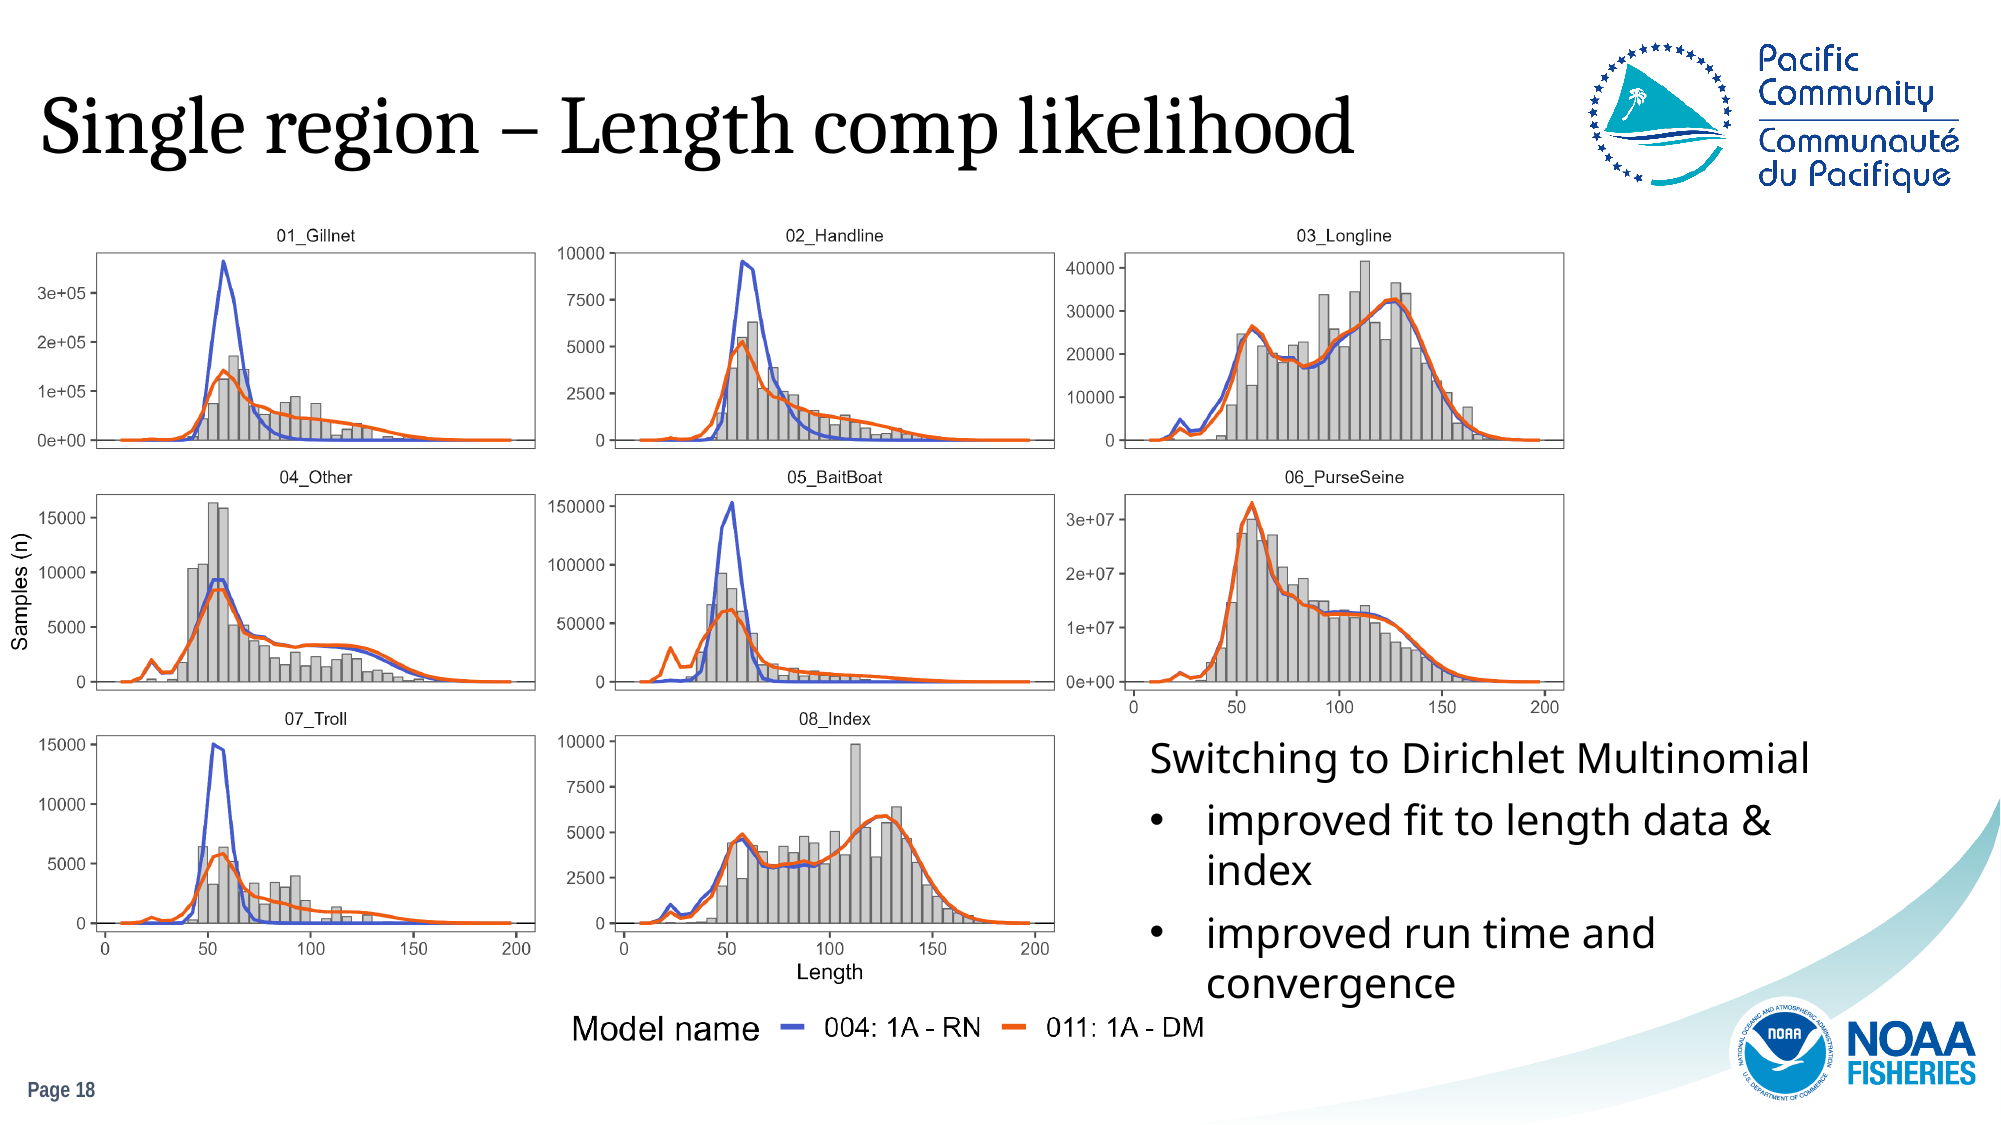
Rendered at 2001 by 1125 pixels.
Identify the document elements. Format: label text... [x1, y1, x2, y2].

picture [0, 172, 1575, 995]
text_box Single region – Length comp likelihood [27, 18, 1753, 236]
picture [1753, 42, 1959, 193]
picture [1893, 996, 1976, 1109]
picture [548, 1000, 1232, 1071]
text_box Switching to Dirichlet Multinomial improved fit to length data & index improved run time and convergence [1134, 723, 1893, 1125]
picture [1966, 1065, 1976, 1073]
